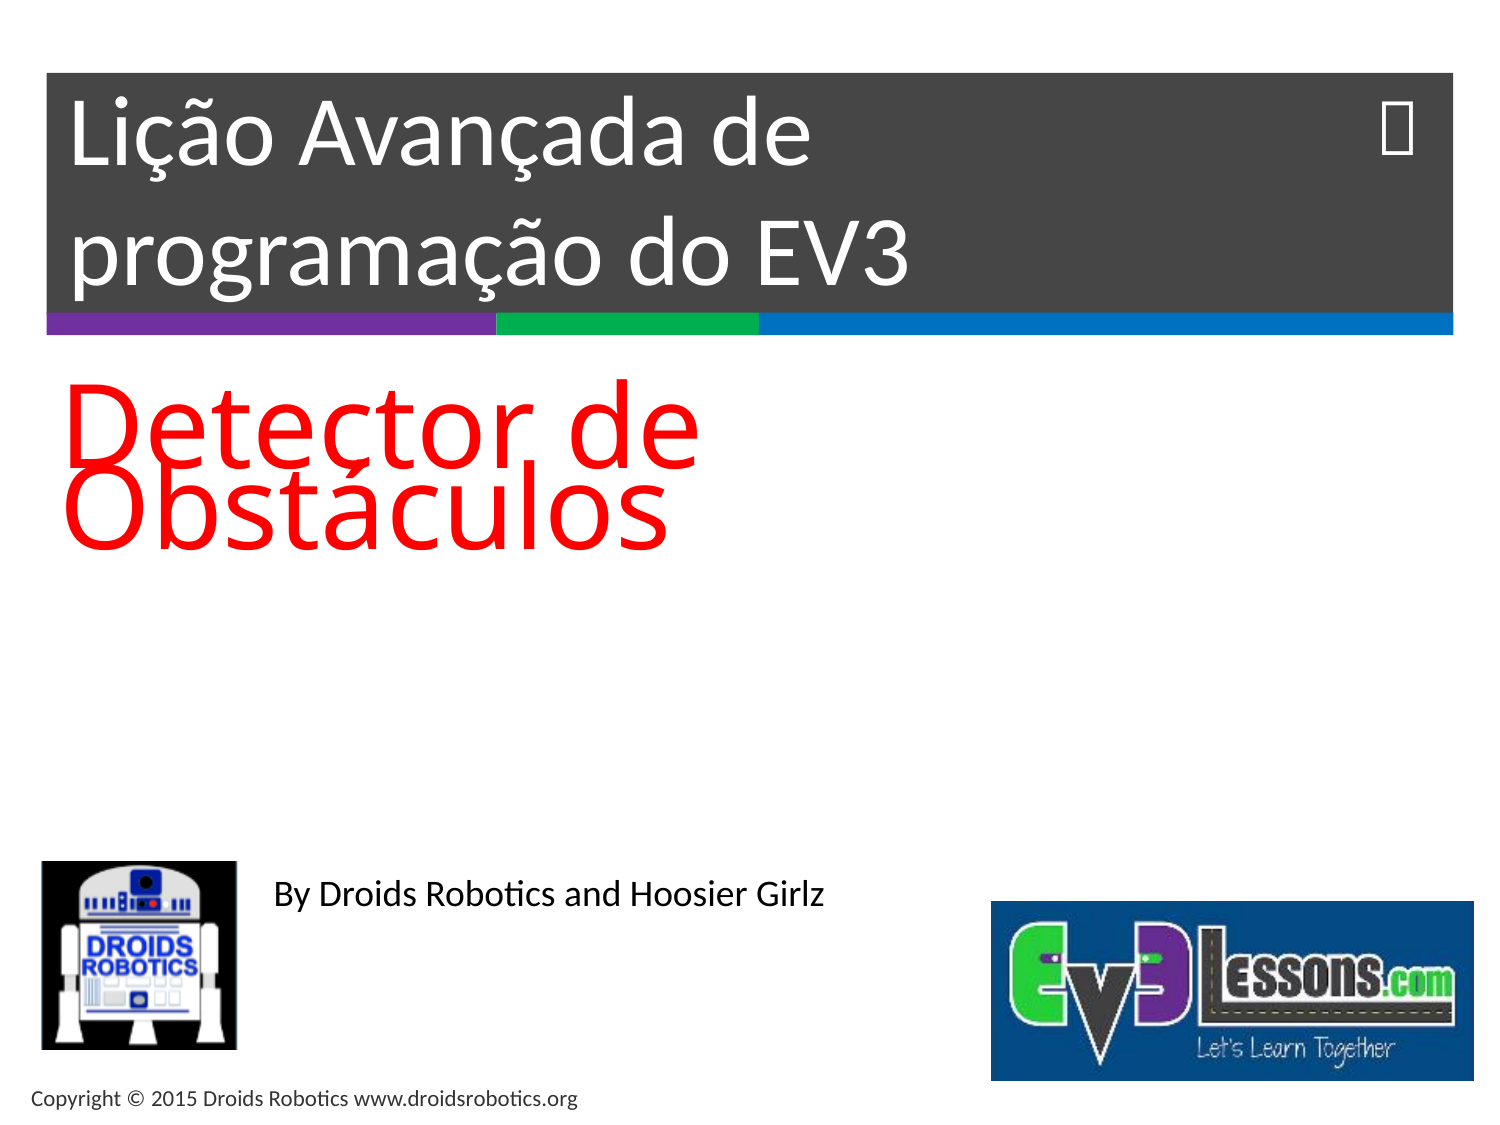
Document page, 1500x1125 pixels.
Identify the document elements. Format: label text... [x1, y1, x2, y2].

picture [40, 861, 240, 1051]
text_box Copyright © 2015 Droids Robotics www.droidsrobotics.org [16, 1076, 1027, 1125]
subtitle By Droids Robotics and Hoosier Girlz [258, 861, 874, 942]
title Detector de Obstáculos [44, 402, 1326, 581]
picture [990, 900, 1474, 1081]
text_box Lição Avançada de programação do EV3 [53, 57, 1326, 313]
